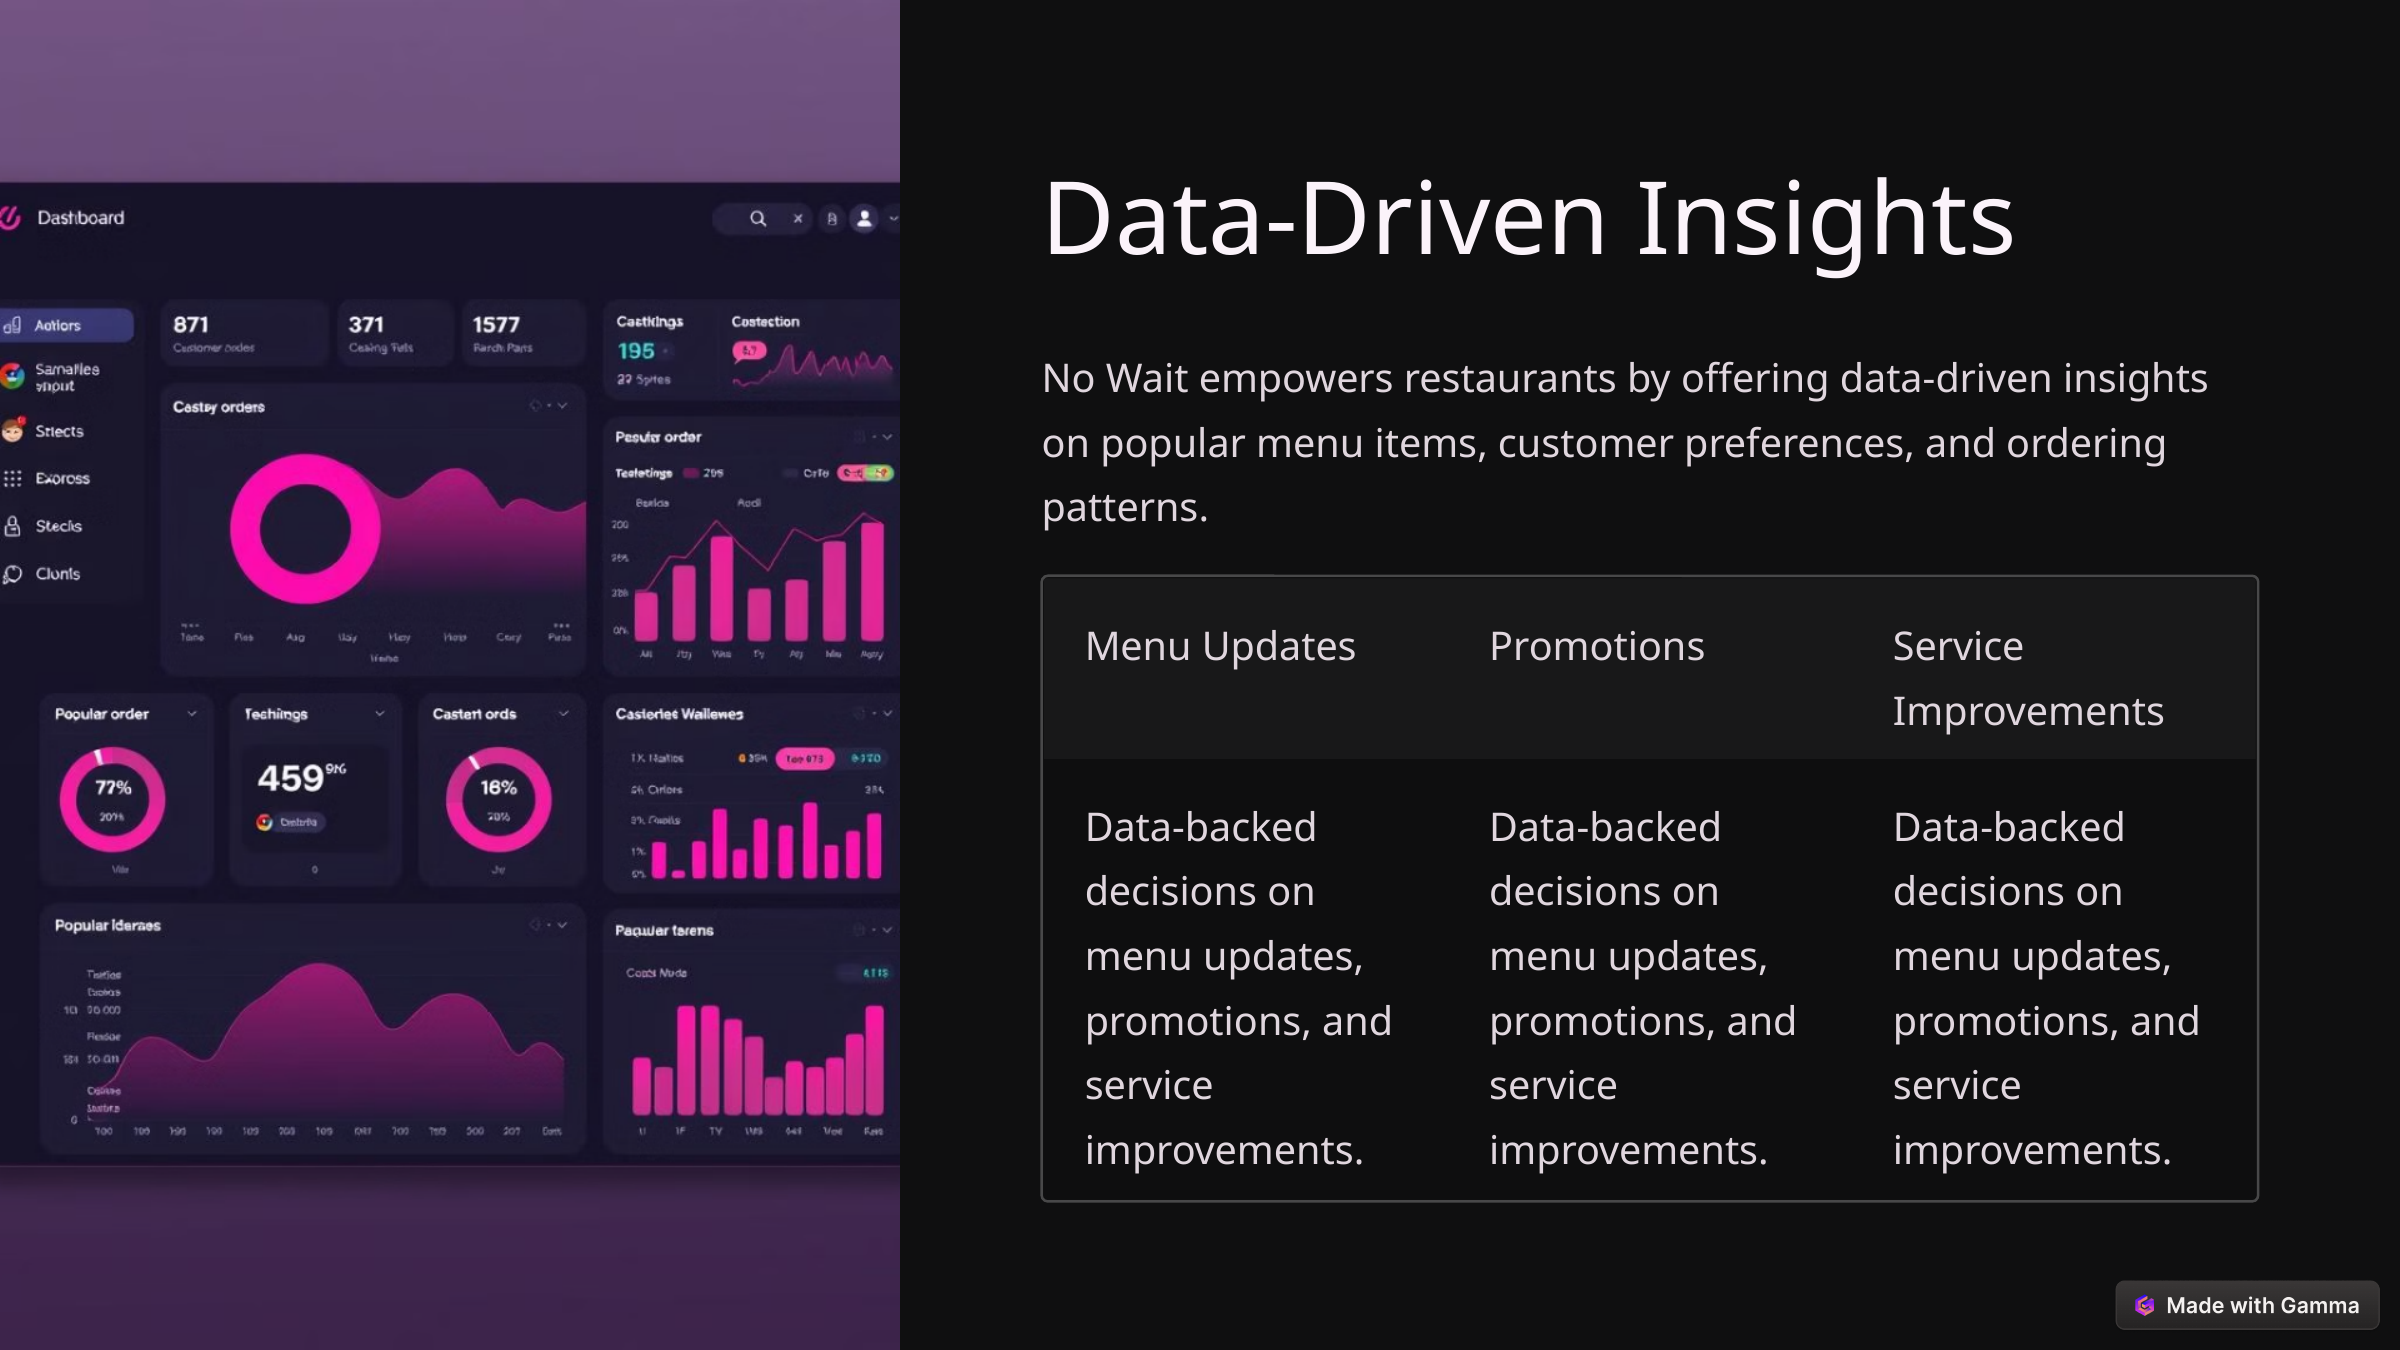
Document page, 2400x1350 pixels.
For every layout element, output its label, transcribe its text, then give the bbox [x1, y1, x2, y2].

picture [2106, 1271, 2389, 1339]
text_box Service Improvements [1893, 603, 2216, 734]
text_box [1044, 759, 2256, 1199]
text_box No Wait empowers restaurants by offering data-driven insights on popular menu items, customer preferences, and ordering patterns. [1041, 335, 2259, 531]
picture [0, 0, 900, 1350]
text_box Menu Updates [1084, 603, 1407, 669]
text_box [1041, 575, 2259, 1202]
text_box Data-Driven Insights [1041, 148, 2257, 276]
text_box [1044, 578, 2256, 759]
text_box Promotions [1489, 603, 1811, 669]
text_box Data-backed decisions on menu updates, promotions, and service improvements. [1893, 784, 2216, 1174]
text_box Data-backed decisions on menu updates, promotions, and service improvements. [1489, 784, 1811, 1174]
text_box Data-backed decisions on menu updates, promotions, and service improvements. [1084, 784, 1407, 1174]
